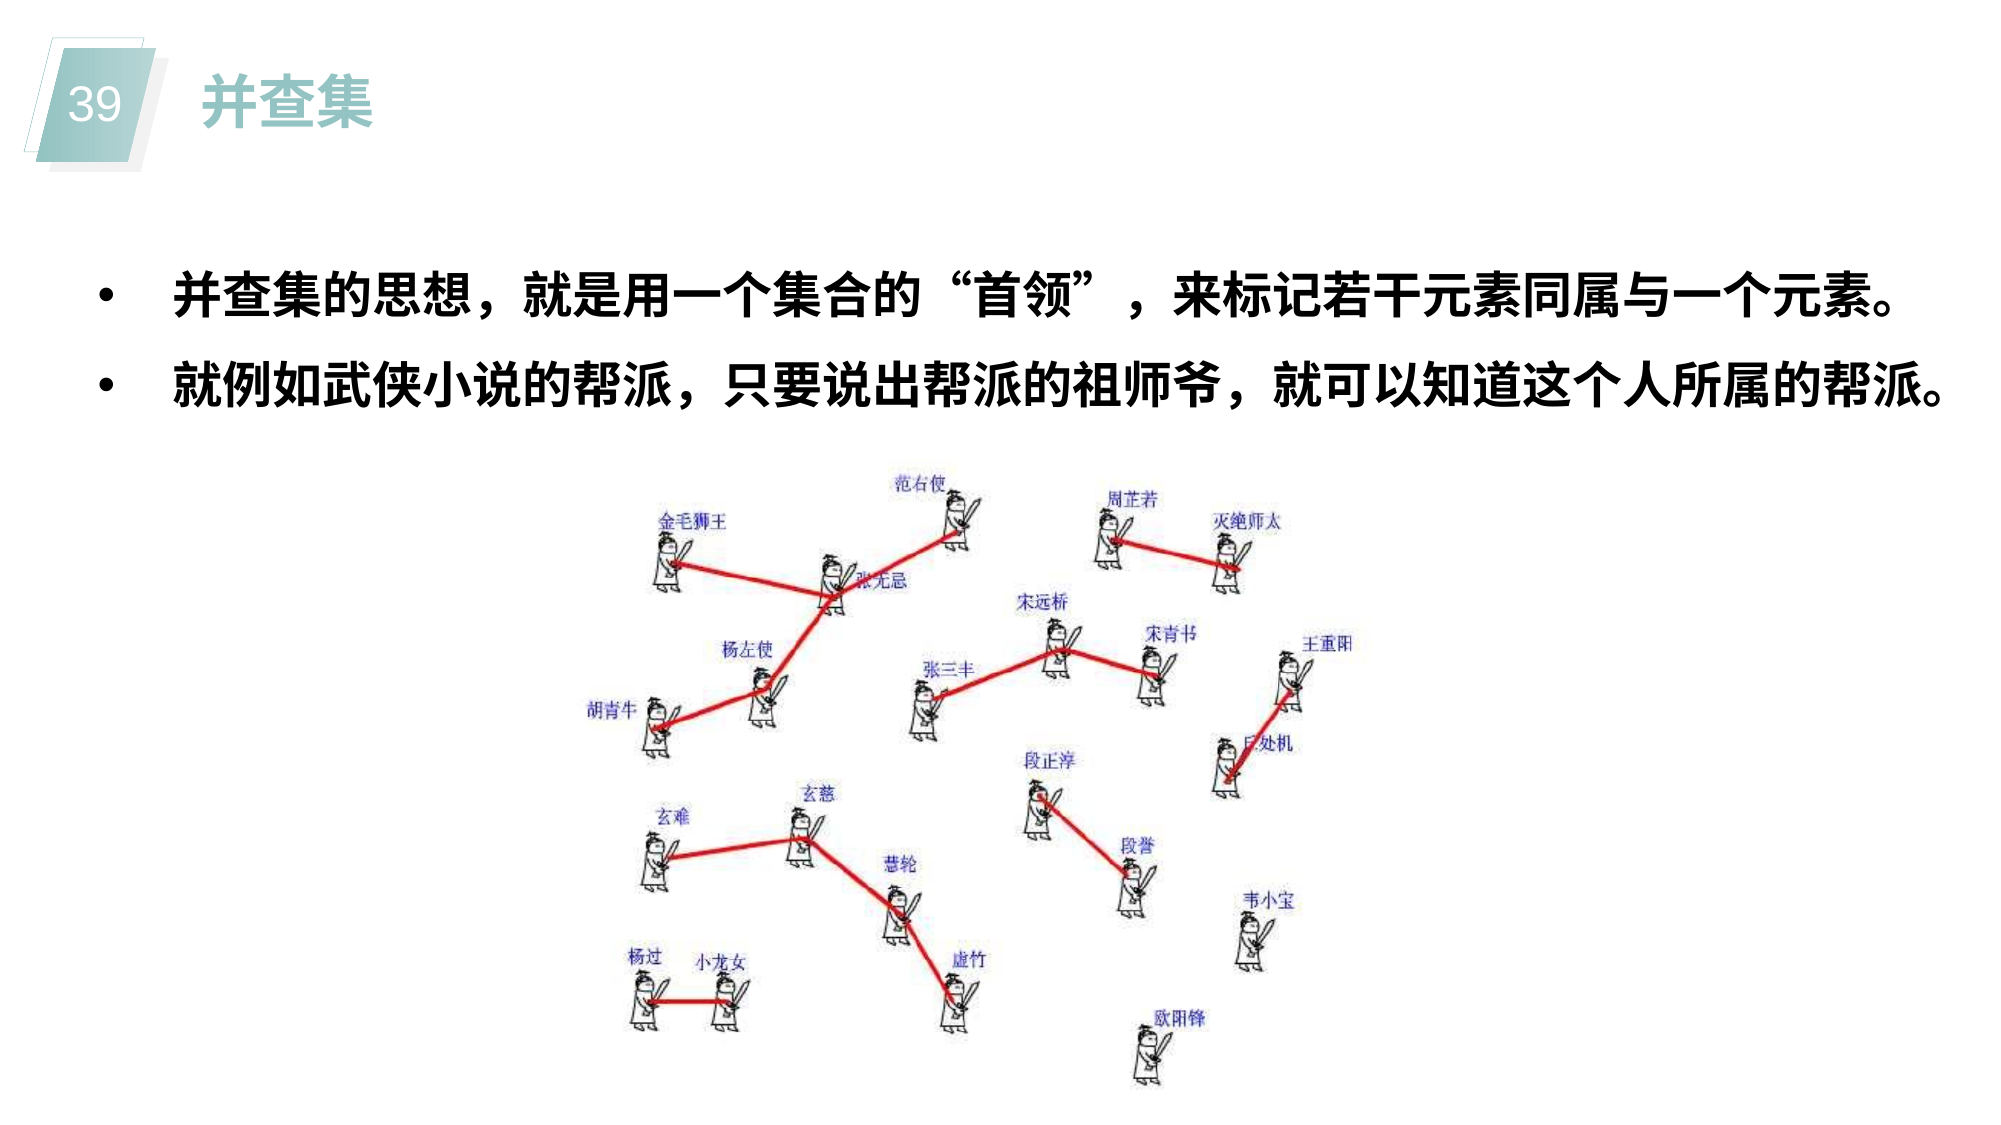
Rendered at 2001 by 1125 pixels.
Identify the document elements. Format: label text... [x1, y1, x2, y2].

text_box 并查集的思想，就是用一个集合的“首领”，来标记若干元素同属与一个元素。 就例如武侠小说的帮派，只要说出帮派的祖师爷，就可以知道这个人所属的帮派。 [82, 226, 1954, 422]
text_box 并查集 [185, 58, 576, 143]
picture [530, 458, 1399, 1103]
